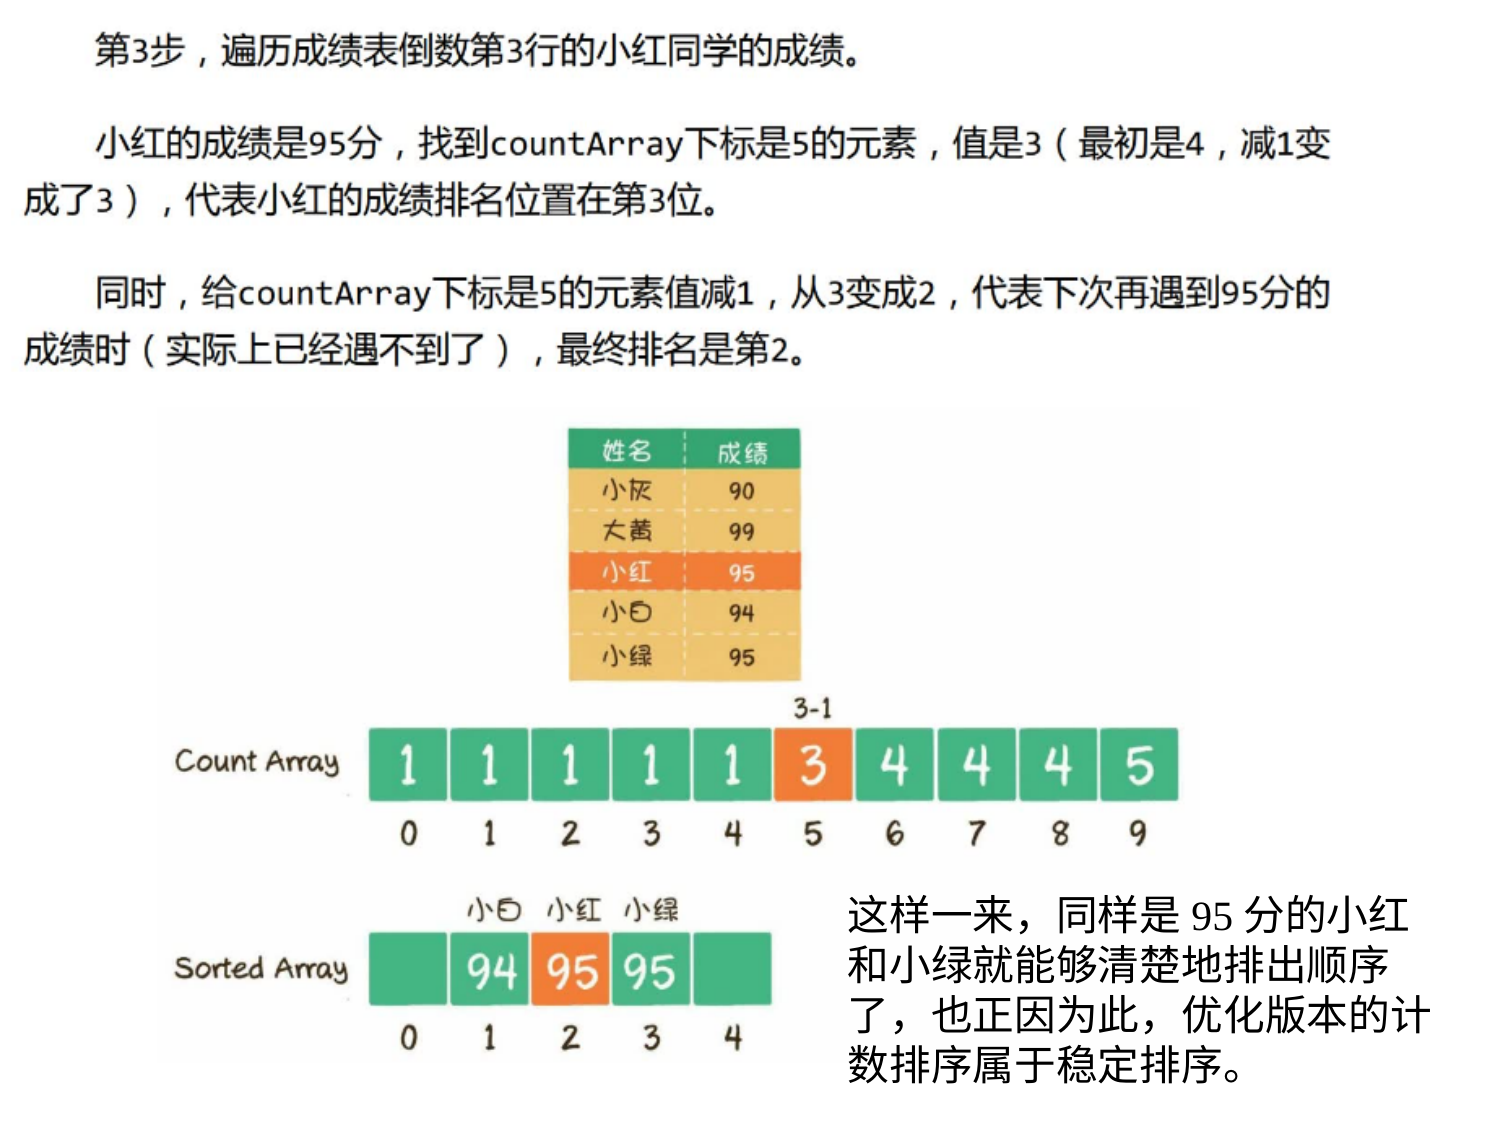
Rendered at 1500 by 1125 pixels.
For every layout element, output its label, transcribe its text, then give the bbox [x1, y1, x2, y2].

picture [1, 11, 1363, 1064]
text_box 这样一来，同样是95分的小红和小绿就能够清楚地排出顺序了，也正因为此，优化版本的计数排序属于稳定排序。 [832, 881, 1447, 1097]
